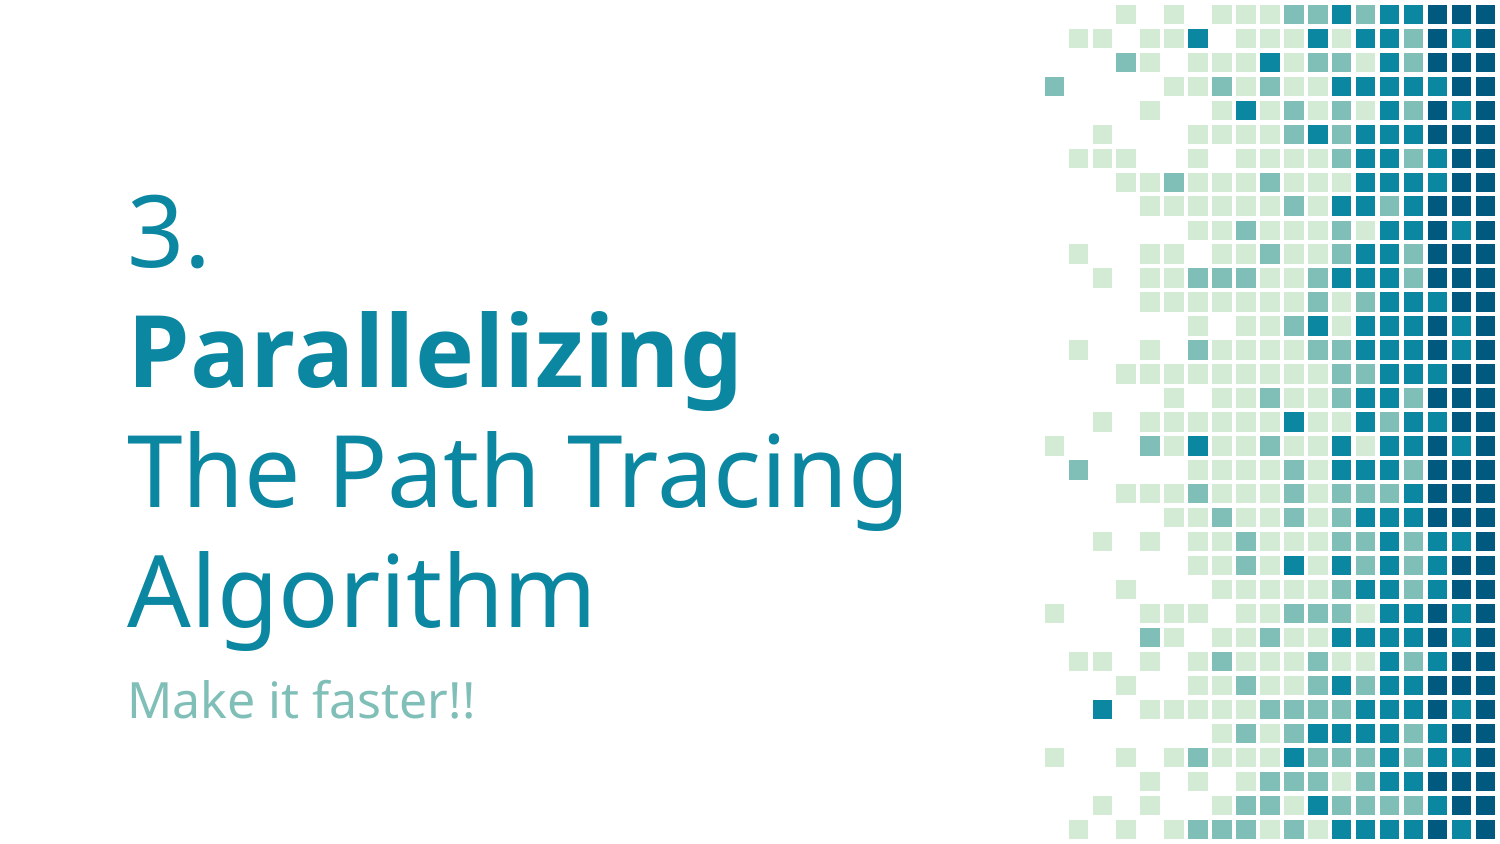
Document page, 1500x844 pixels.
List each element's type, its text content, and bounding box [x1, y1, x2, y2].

subtitle Make it faster!! [112, 653, 977, 783]
title 3. Parallelizing The Path Tracing Algorithm [112, 472, 1195, 663]
